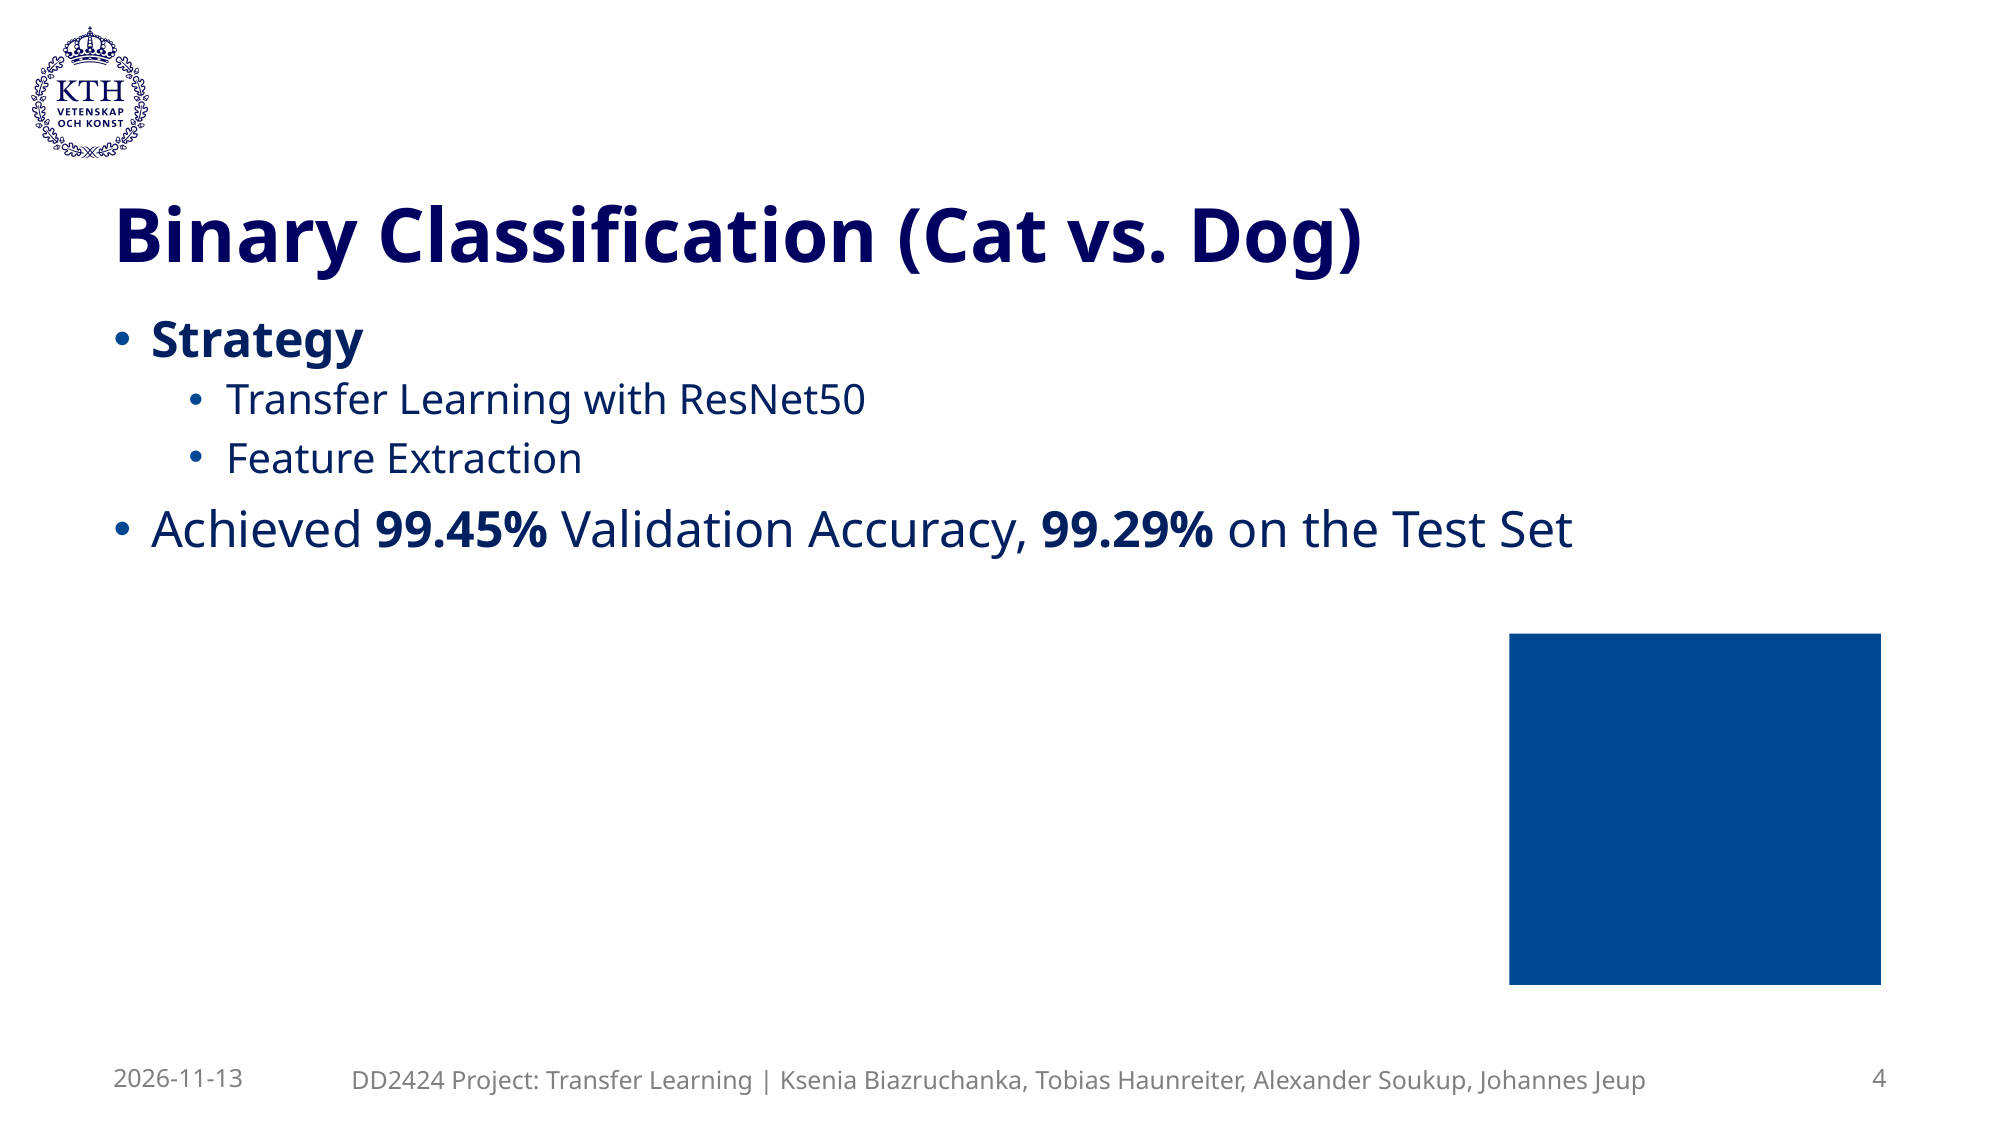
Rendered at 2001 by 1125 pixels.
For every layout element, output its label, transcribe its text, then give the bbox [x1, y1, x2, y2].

text_box 2025-05-23 [98, 1061, 320, 1098]
text_box [1508, 633, 1882, 986]
text_box DD2424 Project: Transfer Learning | Ksenia Biazruchanka, Tobias Haunreiter, Alexander Soukup, Johannes Jeup [320, 1061, 1679, 1098]
title Binary Classification (Cat vs. Dog) [98, 179, 1902, 273]
list Strategy Transfer Learning with ResNet50 Feature Extraction Achieved 99.45% Validation Accuracy, 99.29% on the Test Set [98, 307, 1902, 1038]
text_box 4 [1679, 1061, 1902, 1098]
picture [31, 26, 149, 158]
